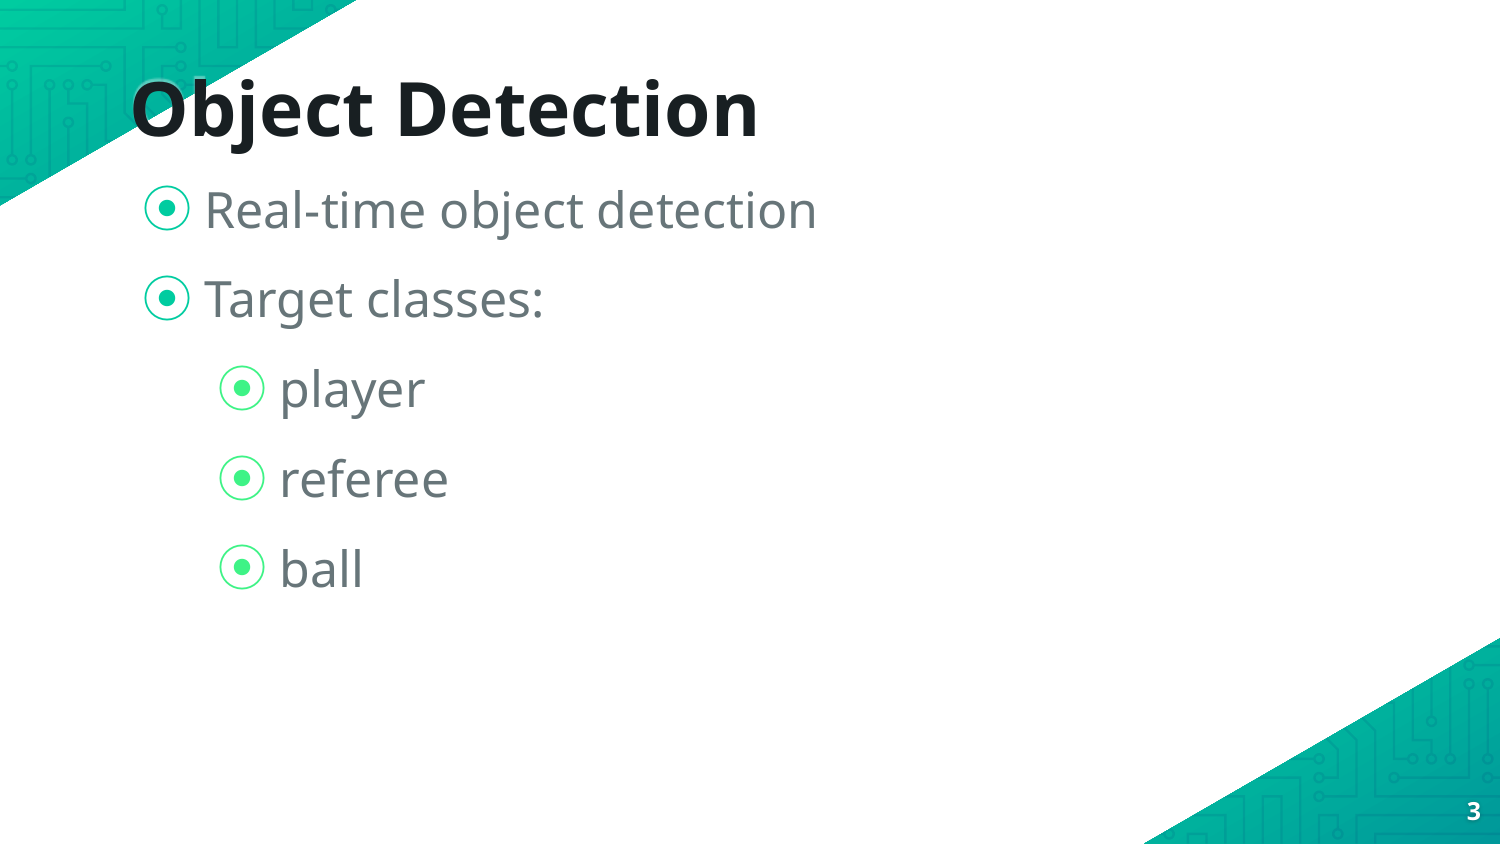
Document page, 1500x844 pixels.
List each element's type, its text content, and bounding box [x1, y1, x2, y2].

subtitle Real-time object detection Target classes: player referee ball [129, 169, 890, 694]
title Object Detection [129, 72, 1184, 170]
slide_number 3 [1391, 779, 1482, 844]
